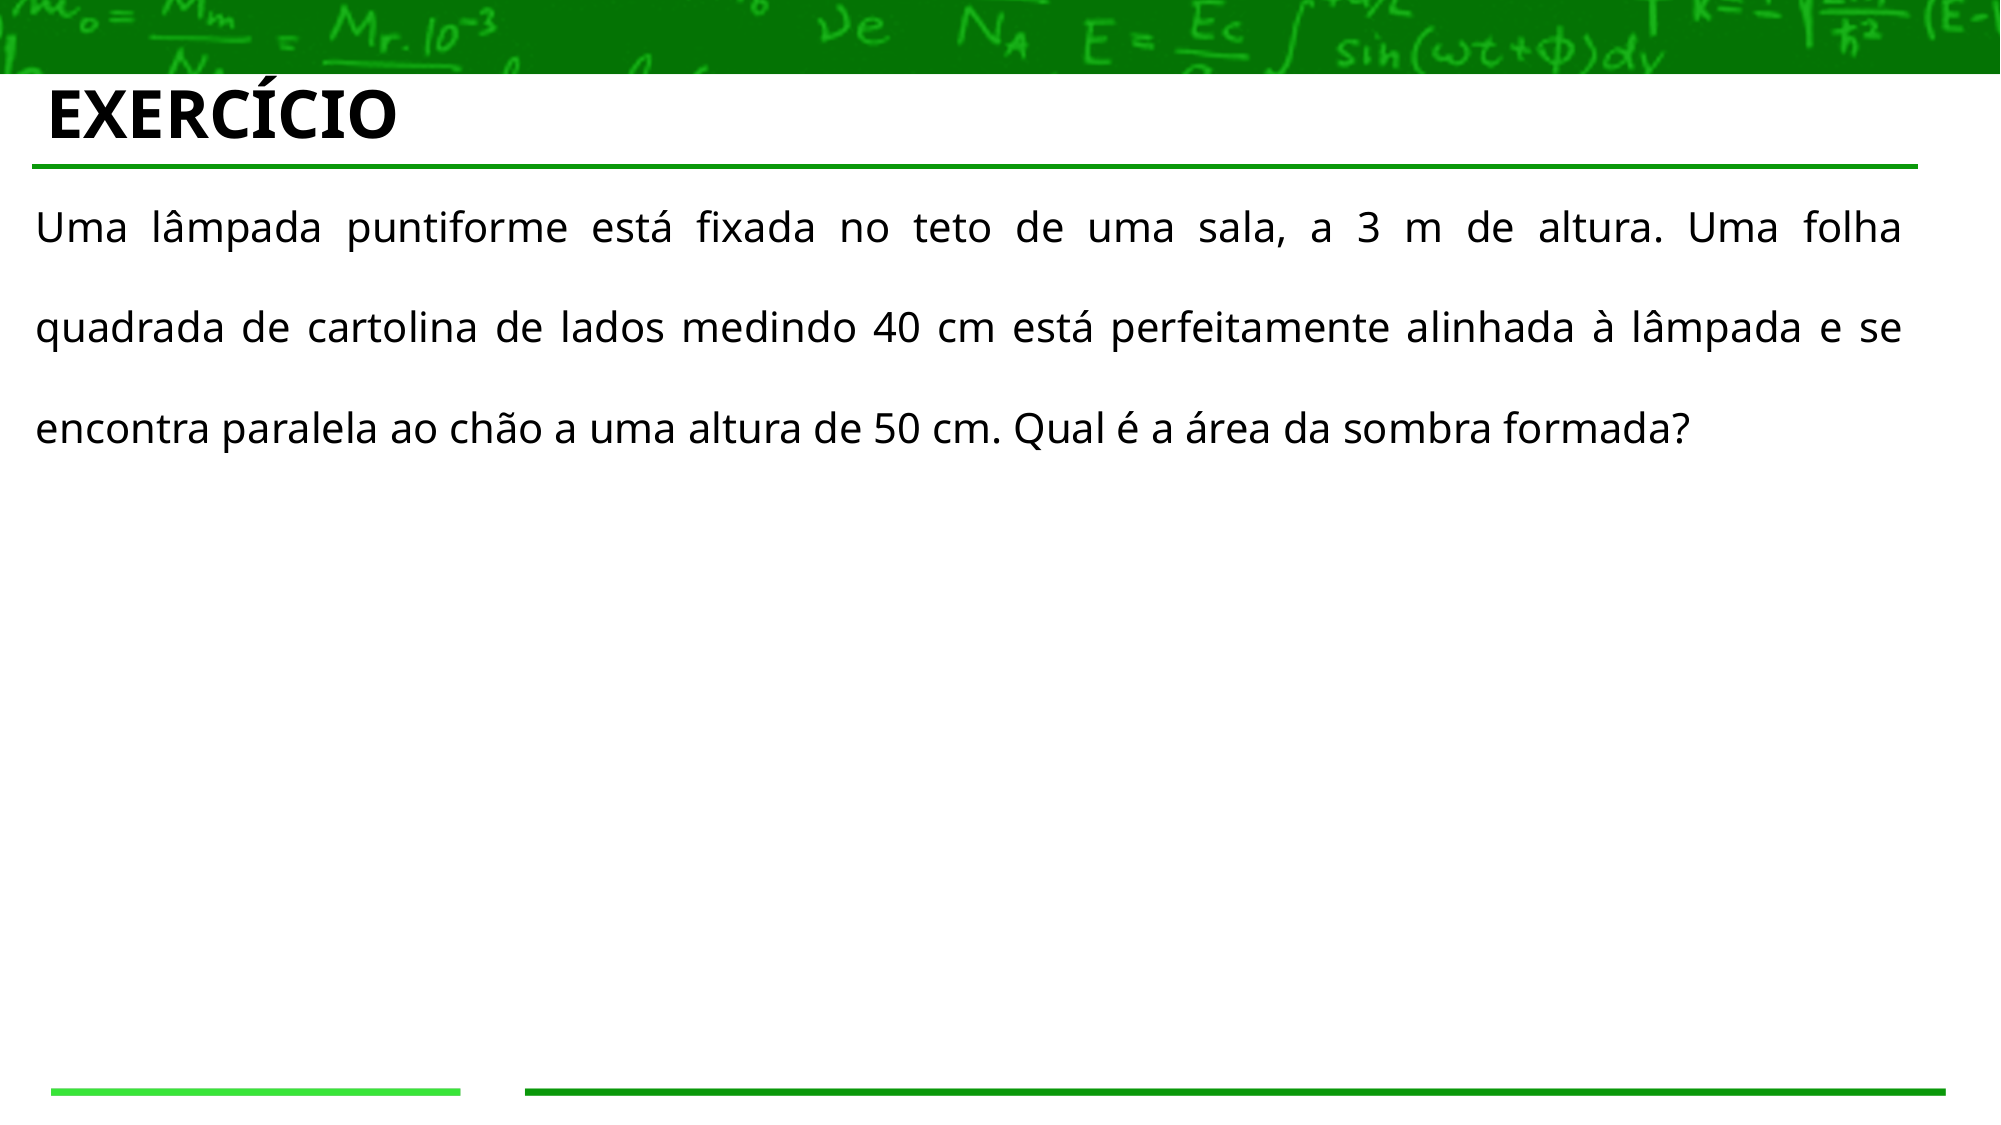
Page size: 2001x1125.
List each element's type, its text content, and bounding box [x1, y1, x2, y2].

text_box EXERCÍCIO [26, 50, 544, 173]
picture [0, 0, 2000, 1125]
text_box Uma lâmpada puntiforme está fixada no teto de uma sala, a 3 m de altura. Uma folha quadrada de cartolina de lados medindo 40 cm está perfeitamente alinhada à lâmpada e se encontra paralela ao chão a uma altura de 50 cm. Qual é a área da sombra formada? [15, 141, 1924, 462]
